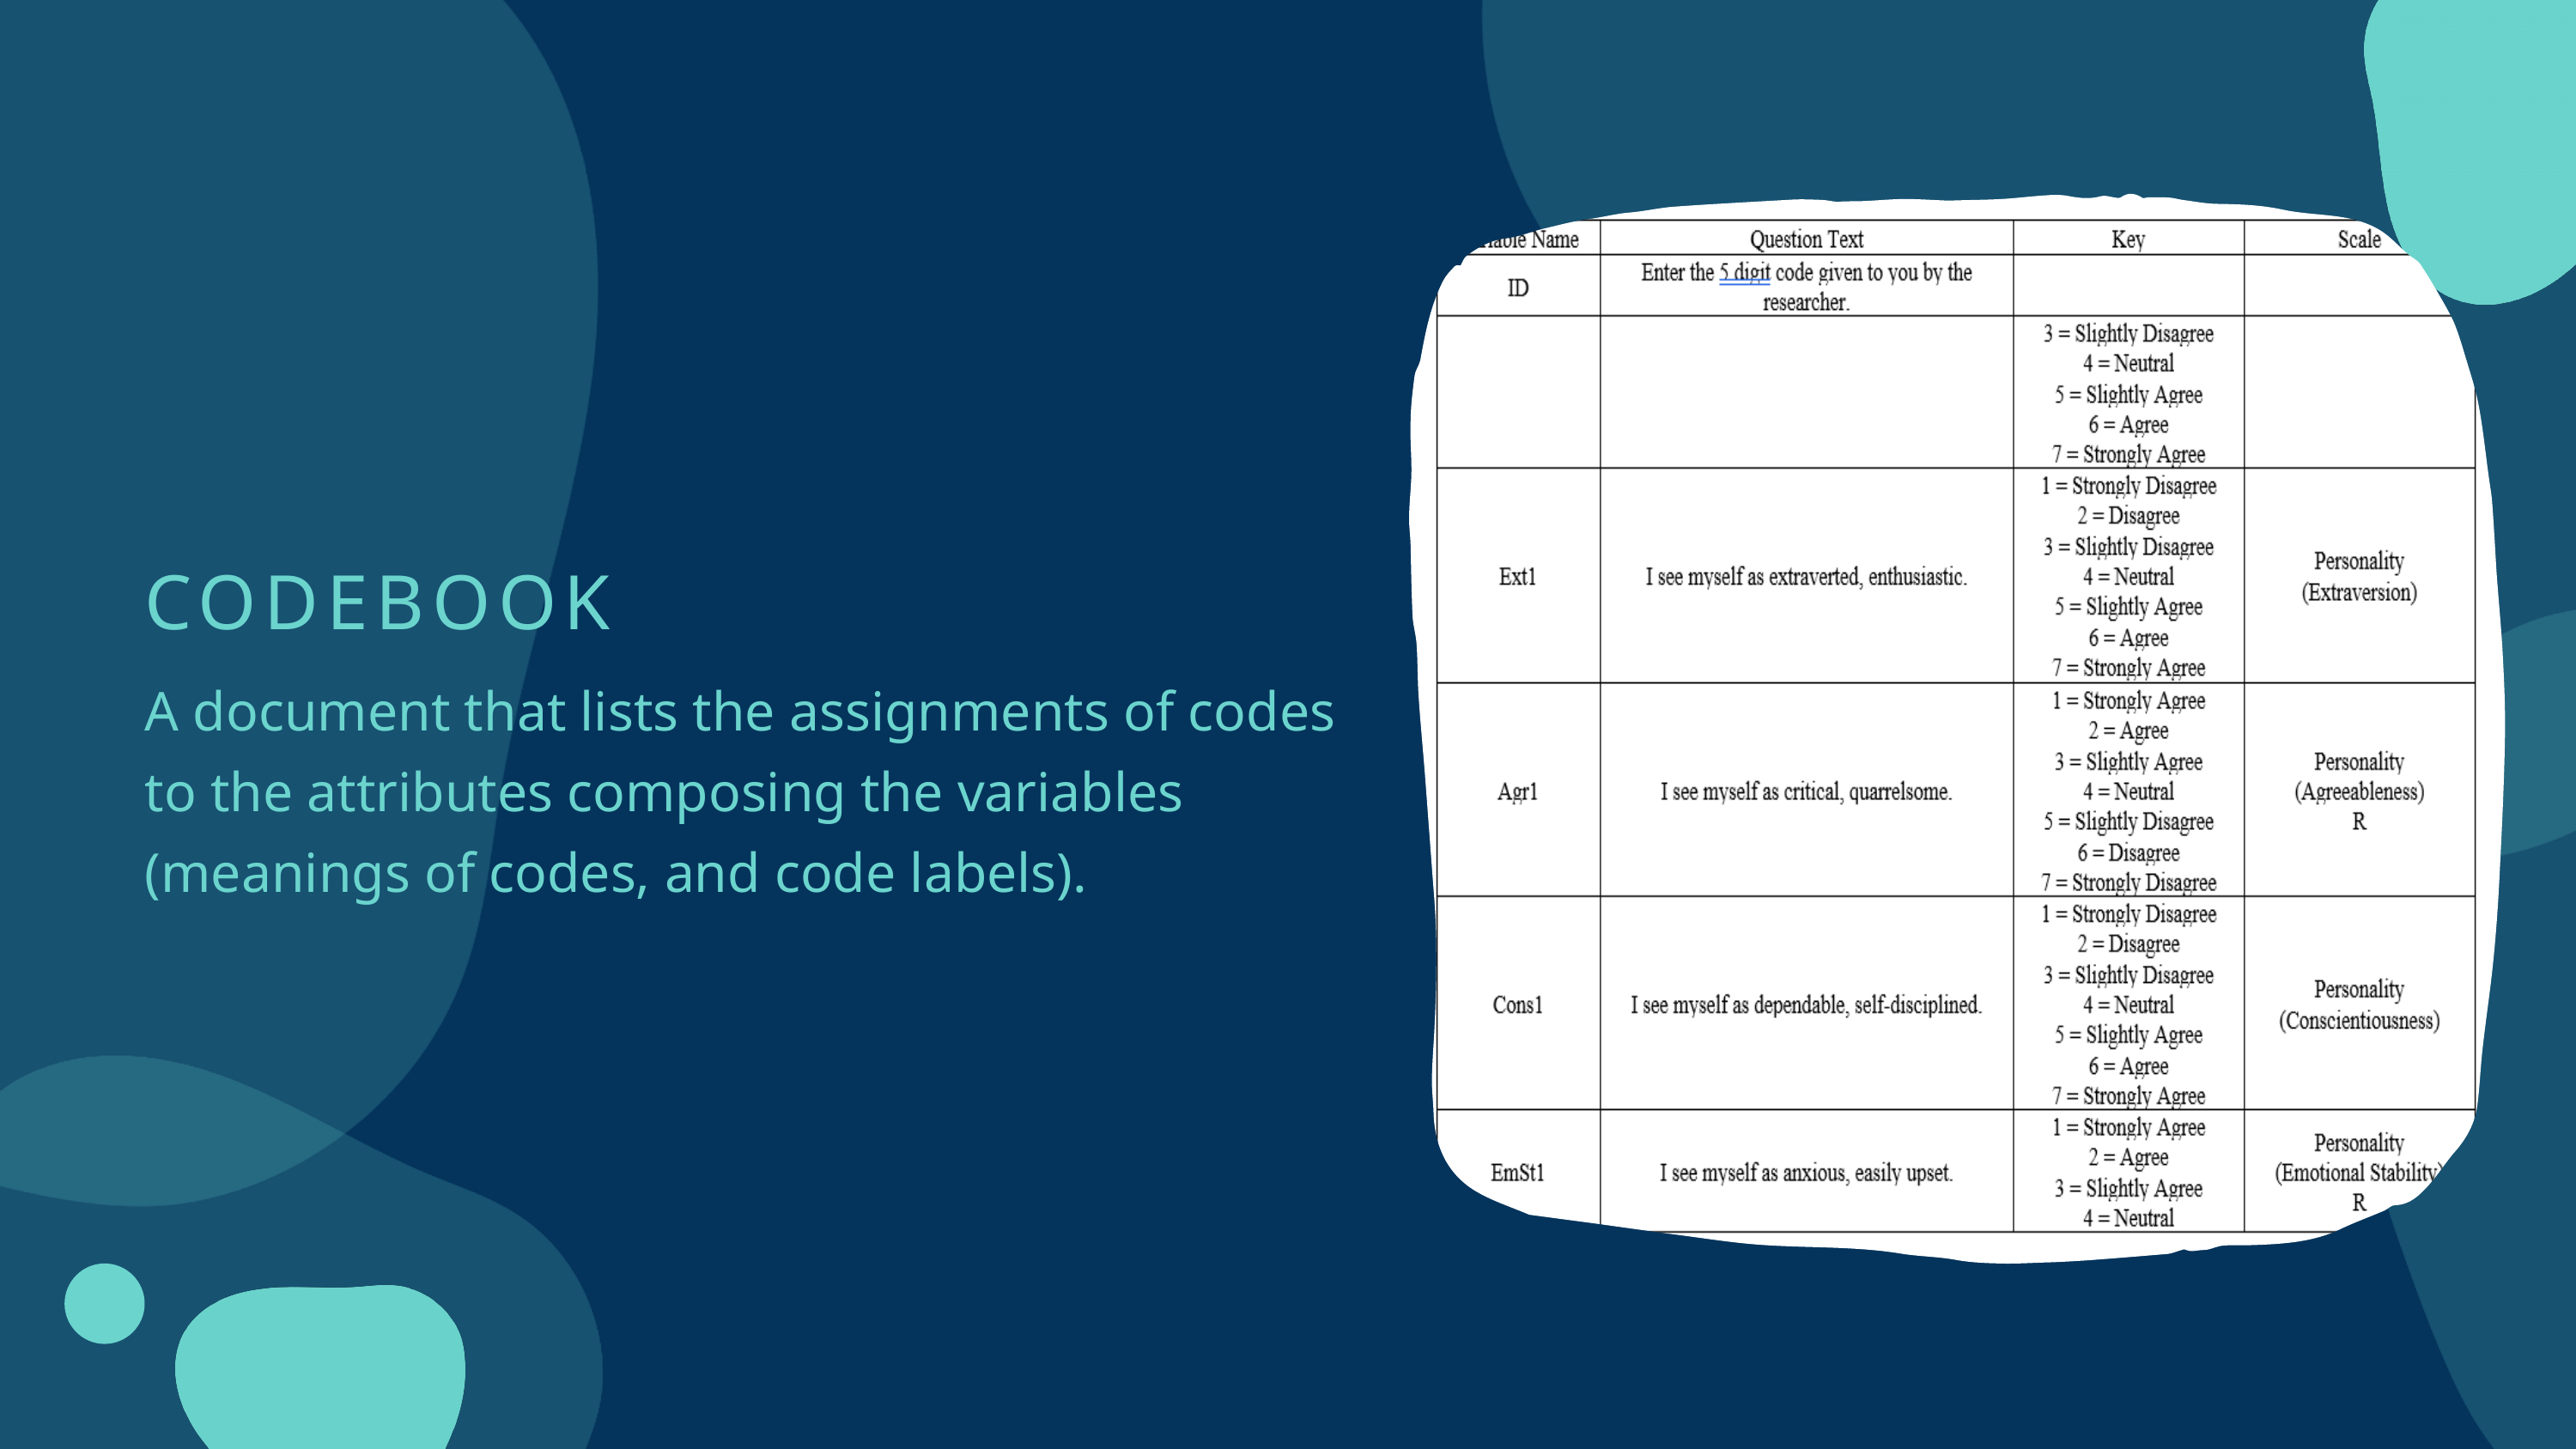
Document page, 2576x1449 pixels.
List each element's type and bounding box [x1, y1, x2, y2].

text_box [1408, 193, 2505, 1264]
picture [1493, 0, 2576, 1449]
text_box [64, 1263, 145, 1344]
text_box [144, 555, 1353, 894]
picture [0, 0, 674, 1449]
